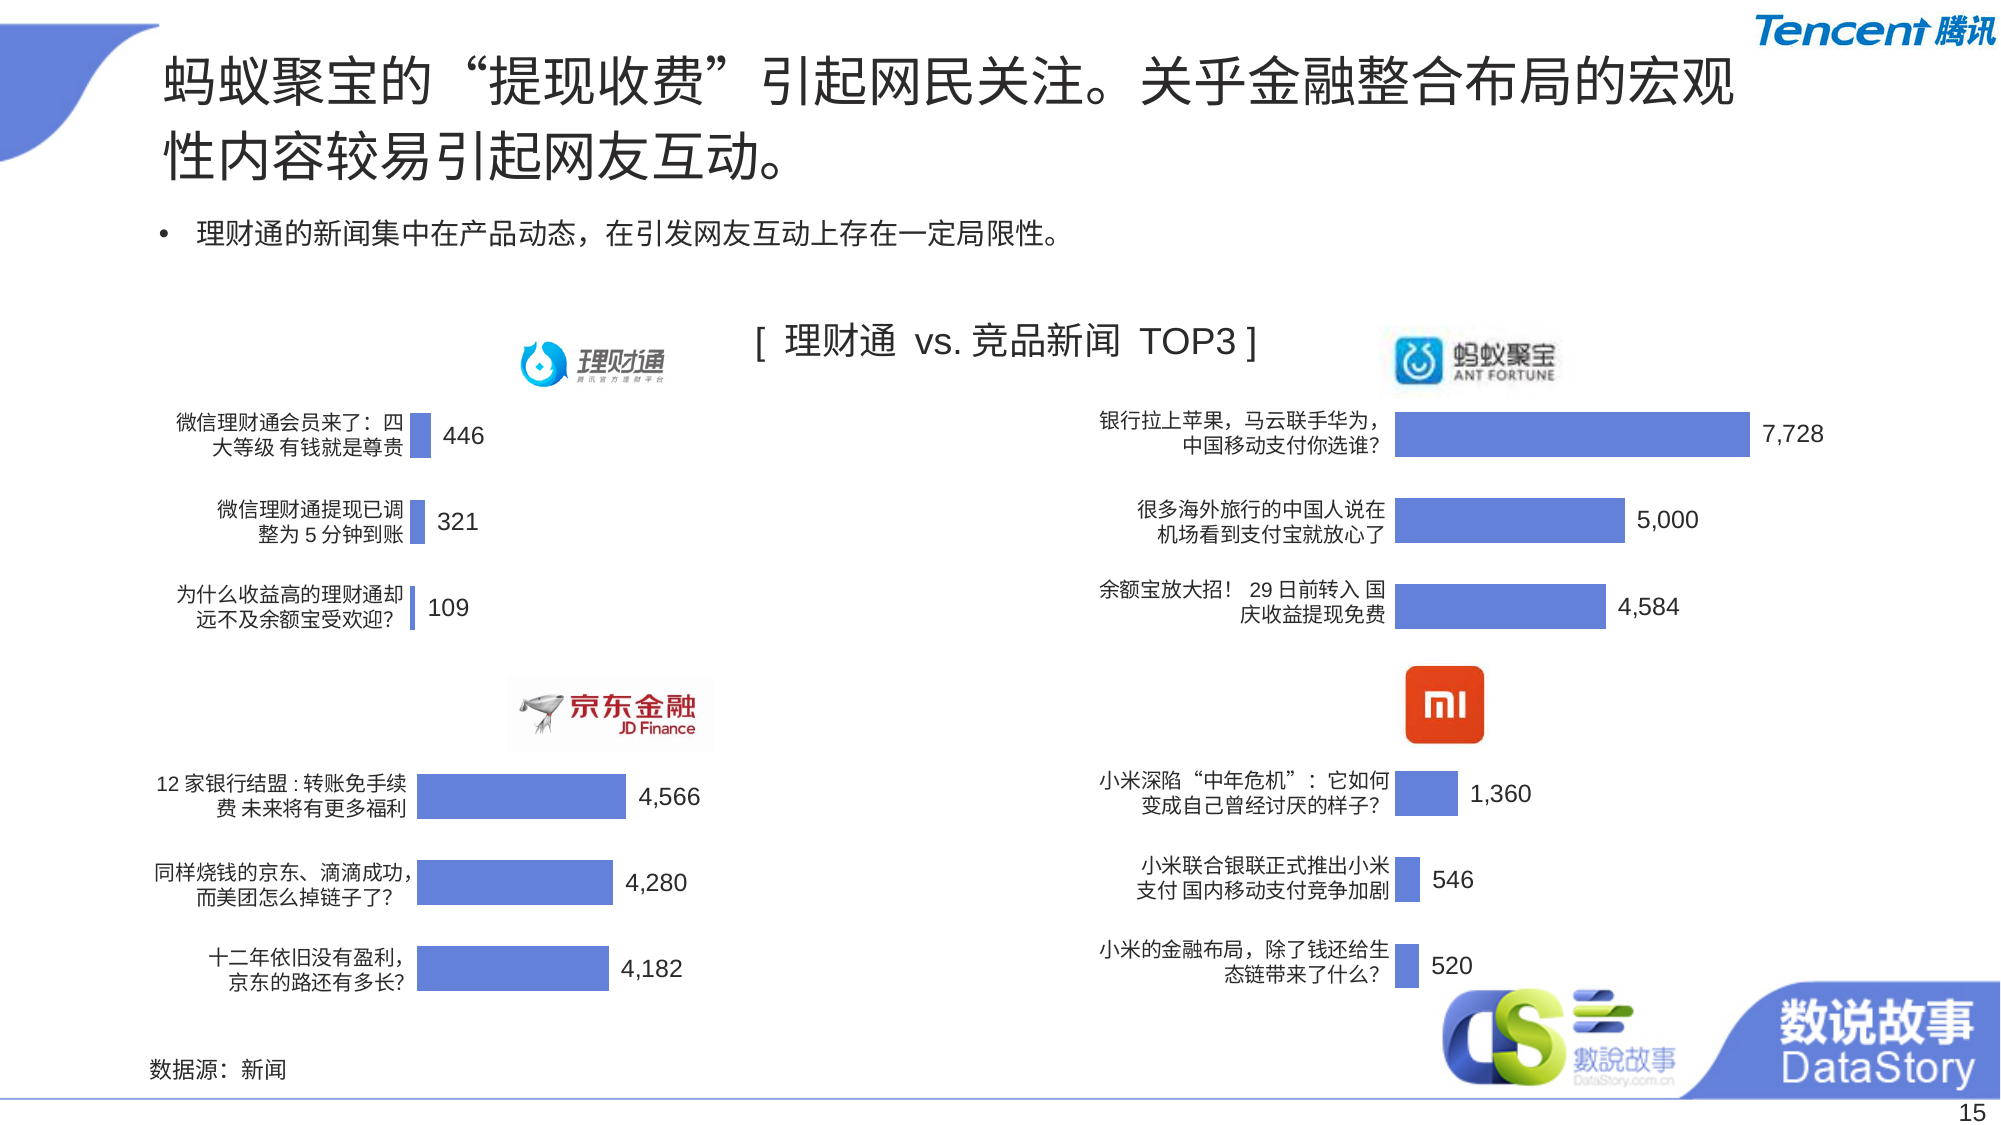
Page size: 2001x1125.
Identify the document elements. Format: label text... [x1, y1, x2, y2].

chart [395, 730, 925, 1035]
text_box 余额宝放大招！29日前转入 国庆收益提现免费 [1073, 569, 1374, 634]
title 蚂蚁聚宝的“提现收费”引起网民关注。关乎金融整合布局的宏观性内容较易引起网友互动。 [148, 29, 1759, 204]
text_box 小米联合银联正式推出小米支付 国内移动支付竞争加剧 [1109, 845, 1374, 911]
text_box 12家银行结盟:转账免手续费 未来将有更多福利 [134, 763, 395, 828]
text_box 小米深陷“中年危机”：它如何变成自己曾经讨厌的样子？ [1070, 759, 1374, 825]
text_box 为什么收益高的理财通却远不及余额宝受欢迎？ [154, 574, 389, 639]
chart [389, 369, 919, 675]
text_box 同样烧钱的京东、滴滴成功，而美团怎么掉链子了？ [122, 852, 395, 917]
text_box 很多海外旅行的中国人说在机场看到支付宝就放心了 [1105, 489, 1374, 554]
slide_number 15 [1943, 1089, 2000, 1125]
text_box 十二年依旧没有盈利，京东的路还有多长？ [189, 937, 395, 1002]
picture [0, 0, 2001, 1125]
chart [1374, 368, 1904, 673]
text_box 理财通的新闻集中在产品动态，在引发网友互动上存在一定局限性。 [144, 212, 1790, 267]
chart [1374, 727, 1904, 1033]
text_box [ 理财通 vs.竞品新闻 TOP3 ] [740, 309, 1273, 370]
text_box 微信理财通提现已调整为5分钟到账 [200, 489, 389, 554]
text_box 微信理财通会员来了：四大等级 有钱就是尊贵 [151, 401, 389, 467]
text_box 银行拉上苹果，马云联手华为，中国移动支付你选谁？ [1070, 400, 1374, 465]
text_box 小米的金融布局，除了钱还给生态链带来了什么？ [1077, 928, 1374, 994]
text_box 数据源：新闻 [134, 1048, 303, 1091]
